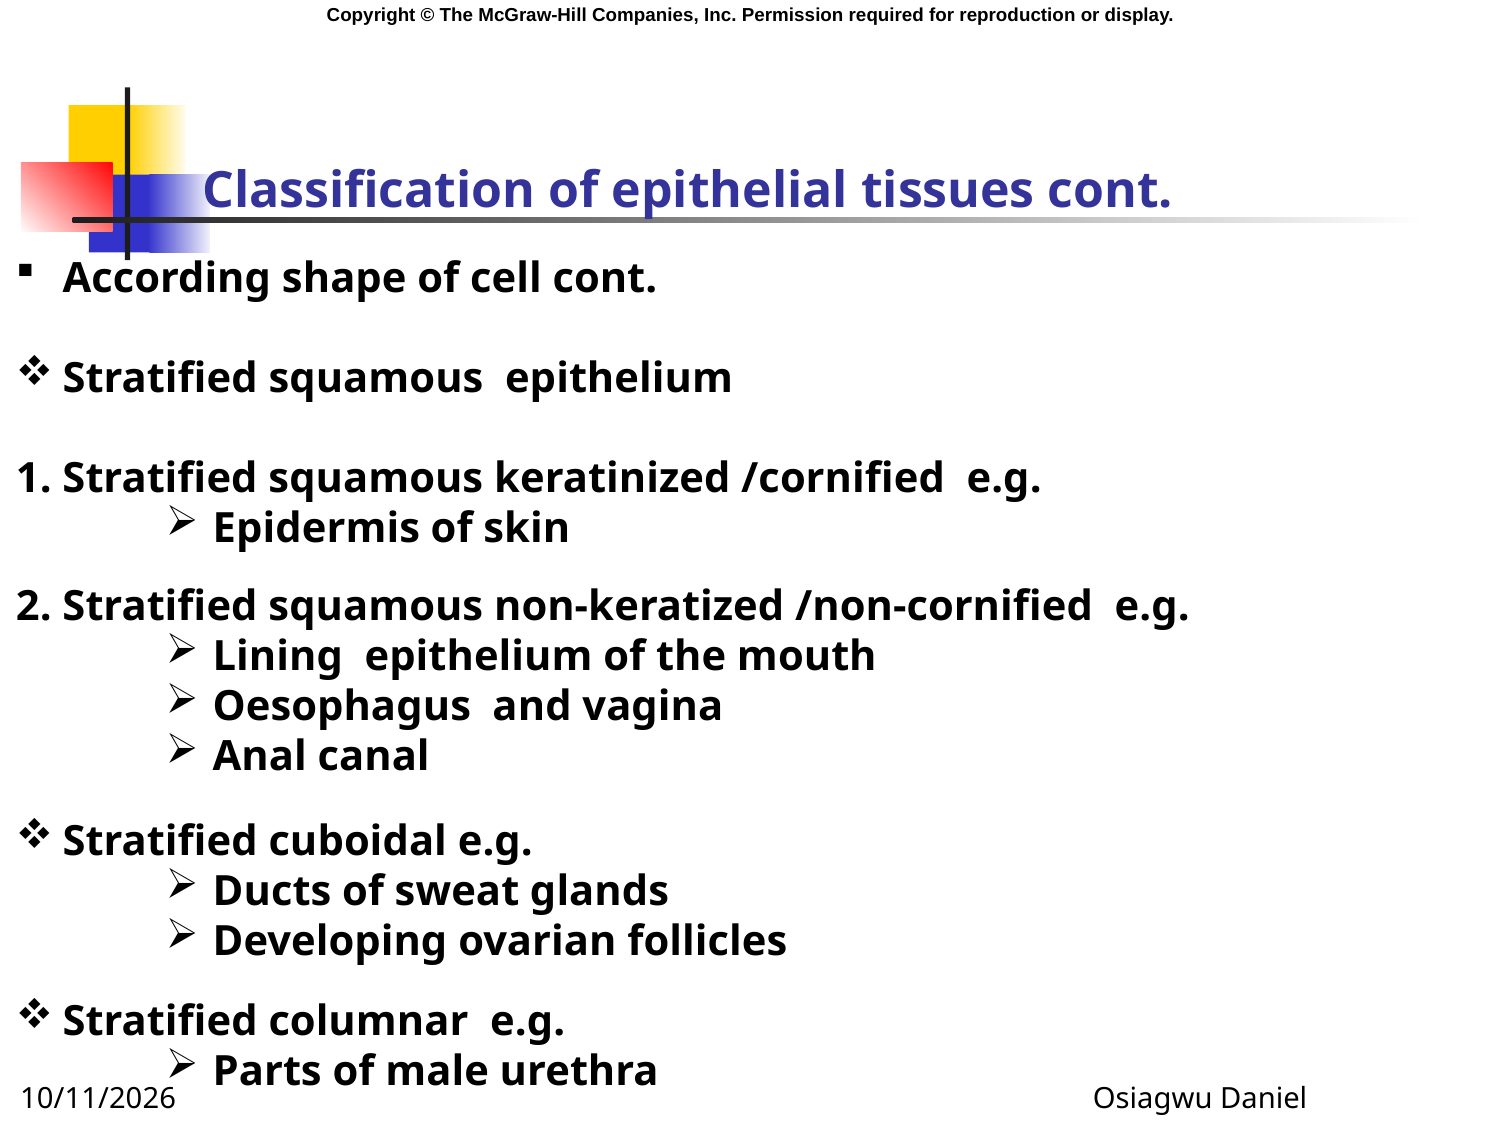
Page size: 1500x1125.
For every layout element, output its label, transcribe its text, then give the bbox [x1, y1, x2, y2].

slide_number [4, 1051, 318, 1125]
footer Osiagwu Daniel [962, 1046, 1438, 1123]
title Classification of epithelial tissues cont. [187, 12, 1468, 225]
text_box According shape of cell cont. Stratified squamous epithelium 1. Stratified squamous keratinized /cornified e.g. Epidermis of skin 2. Stratified squamous non-keratized /non-cornified e.g. Lining epithelium of the mouth Oesophagus and vagina Anal canal Stratified cuboidal e.g. Ducts of sweat glands Developing ovarian follicles Stratified columnar e.g. Parts of male urethra [1, 243, 1484, 1125]
